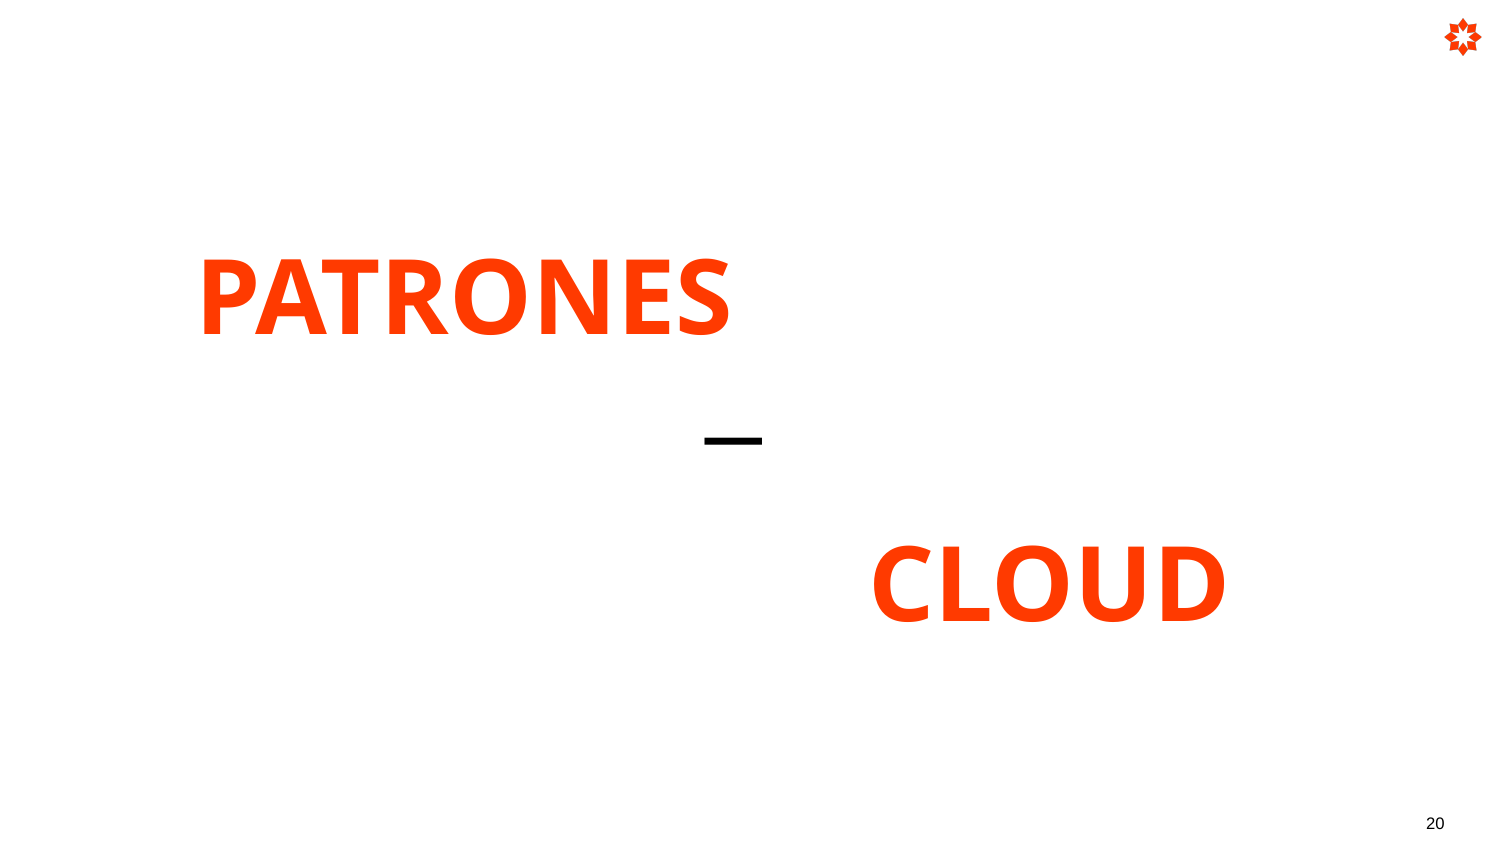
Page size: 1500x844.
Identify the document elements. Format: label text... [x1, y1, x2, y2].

text_box — [687, 388, 780, 479]
text_box CLOUD [853, 509, 1246, 650]
text_box PATRONES [180, 222, 749, 363]
